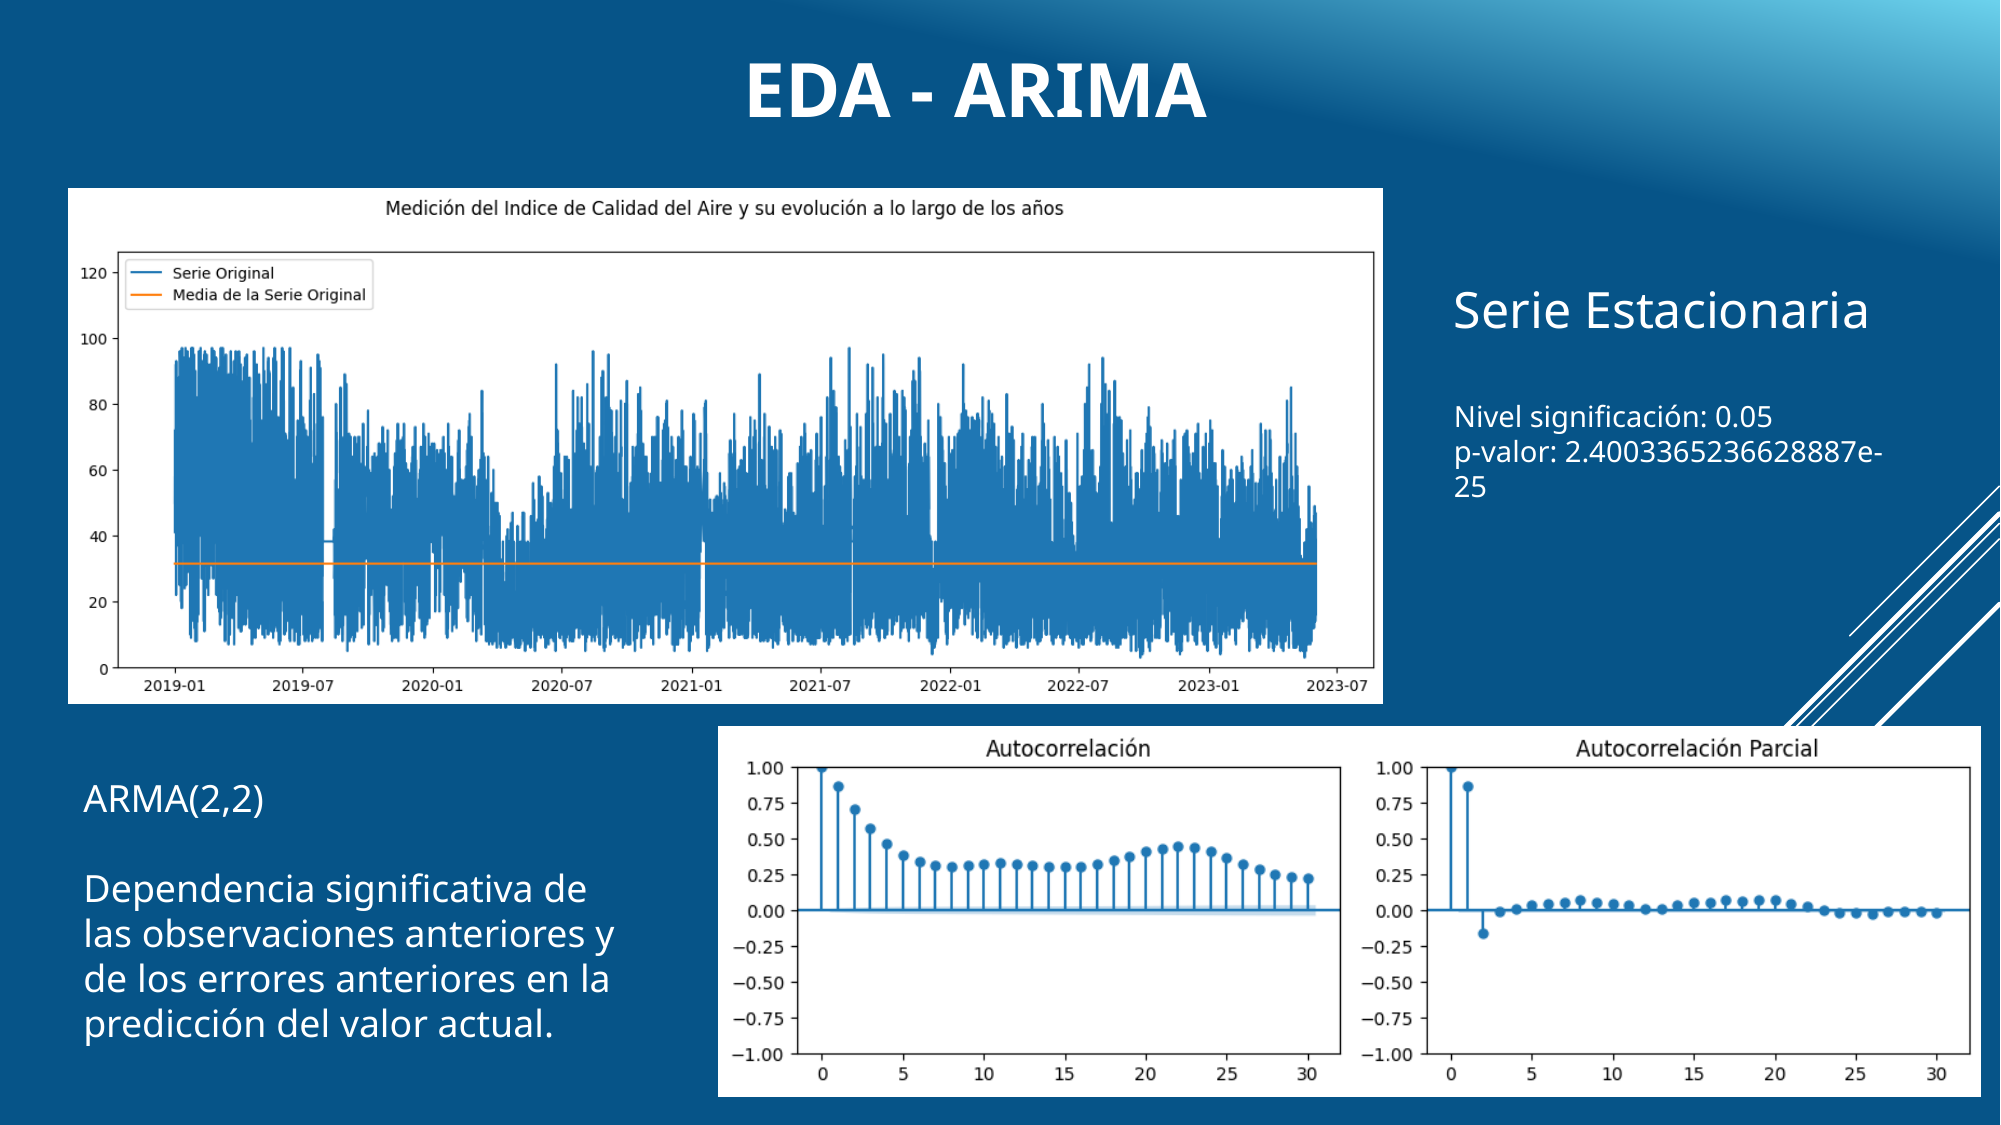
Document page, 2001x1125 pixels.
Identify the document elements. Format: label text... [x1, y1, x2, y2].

text_box ARMA(2,2) Dependencia significativa de las observaciones anteriores y de los errores anteriores en la predicción del valor actual. [68, 767, 645, 1052]
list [68, 188, 1384, 705]
title Eda - ARIMA [285, 9, 1686, 167]
picture [718, 725, 1981, 1097]
text_box Serie Estacionaria Nivel significación: 0.05 p-valor: 2.4003365236628887e-25 [1438, 271, 1932, 511]
